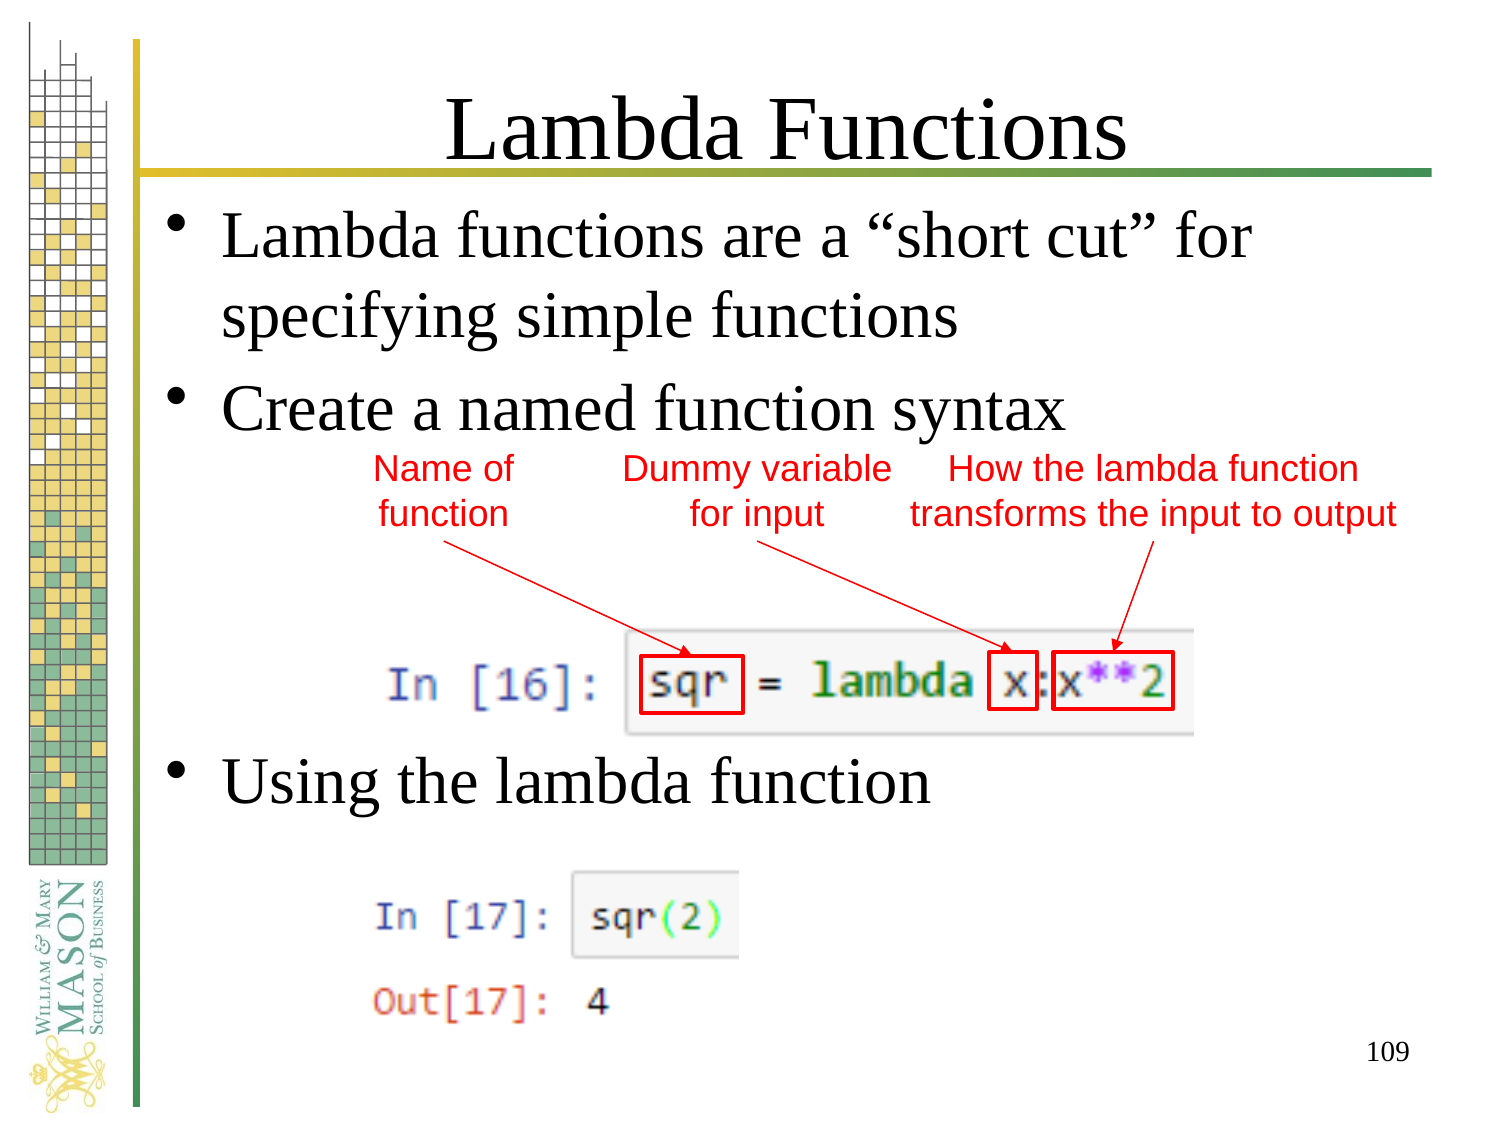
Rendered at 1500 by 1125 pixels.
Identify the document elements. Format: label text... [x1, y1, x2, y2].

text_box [1112, 542, 1154, 653]
picture [367, 851, 739, 1034]
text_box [756, 542, 1014, 653]
text_box How the lambda function transforms the input to output [895, 436, 1413, 542]
table_cell Greater than [29, 879, 107, 1113]
title Lambda Functions [150, 45, 1425, 183]
list Lambda functions are a “short cut” for specifying simple functions Create a named function syntax Using the lambda function [150, 183, 1425, 951]
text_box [369, 597, 1194, 755]
text_box Name of function [358, 436, 530, 542]
text_box Dummy variable for input [607, 436, 895, 542]
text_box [443, 542, 693, 656]
slide_number 109 [1048, 1024, 1426, 1103]
